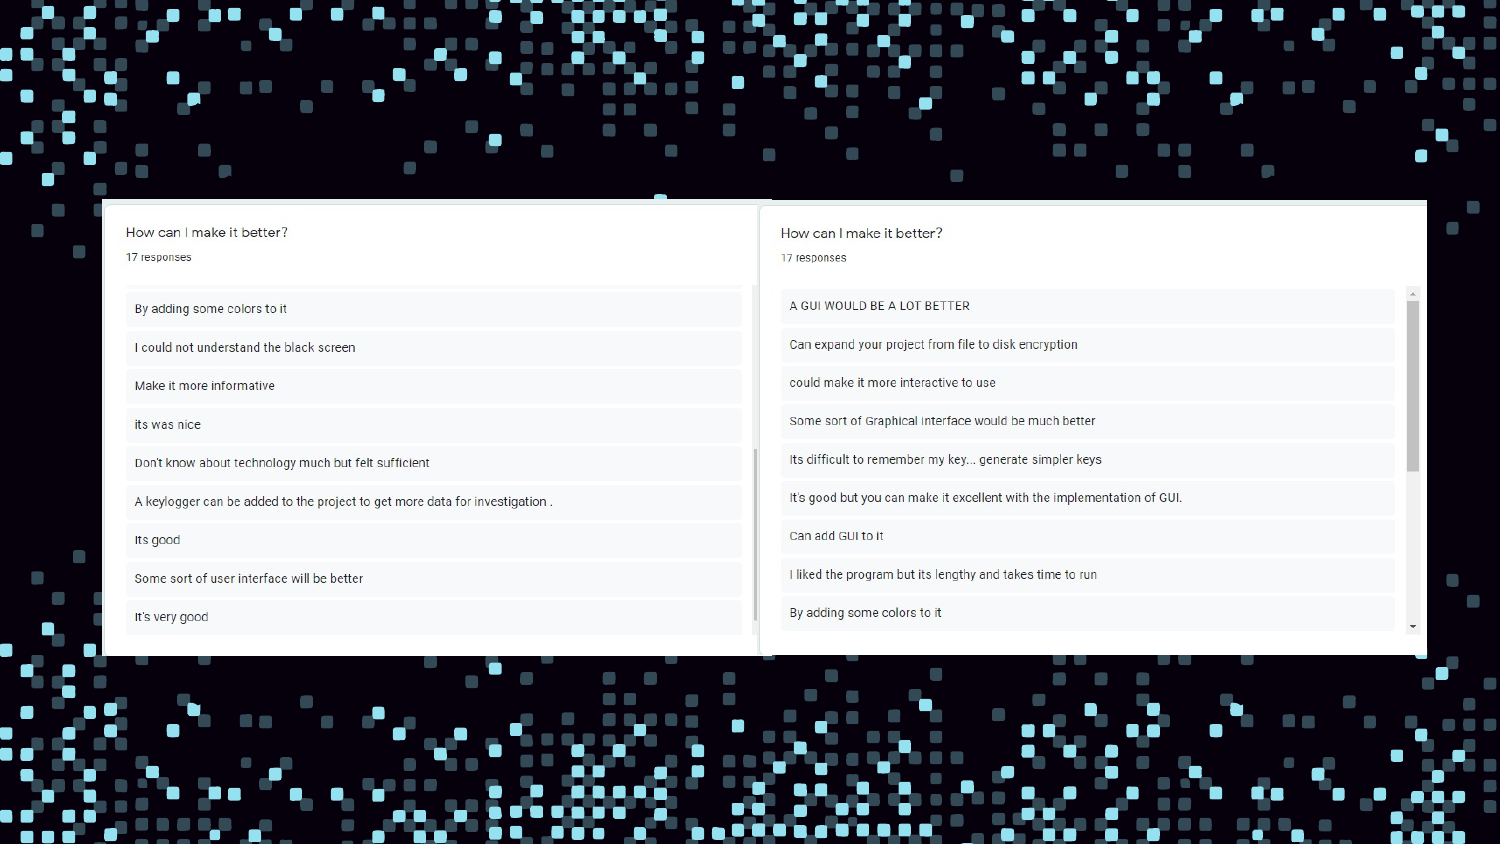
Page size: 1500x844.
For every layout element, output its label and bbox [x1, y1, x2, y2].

picture [102, 199, 1427, 656]
